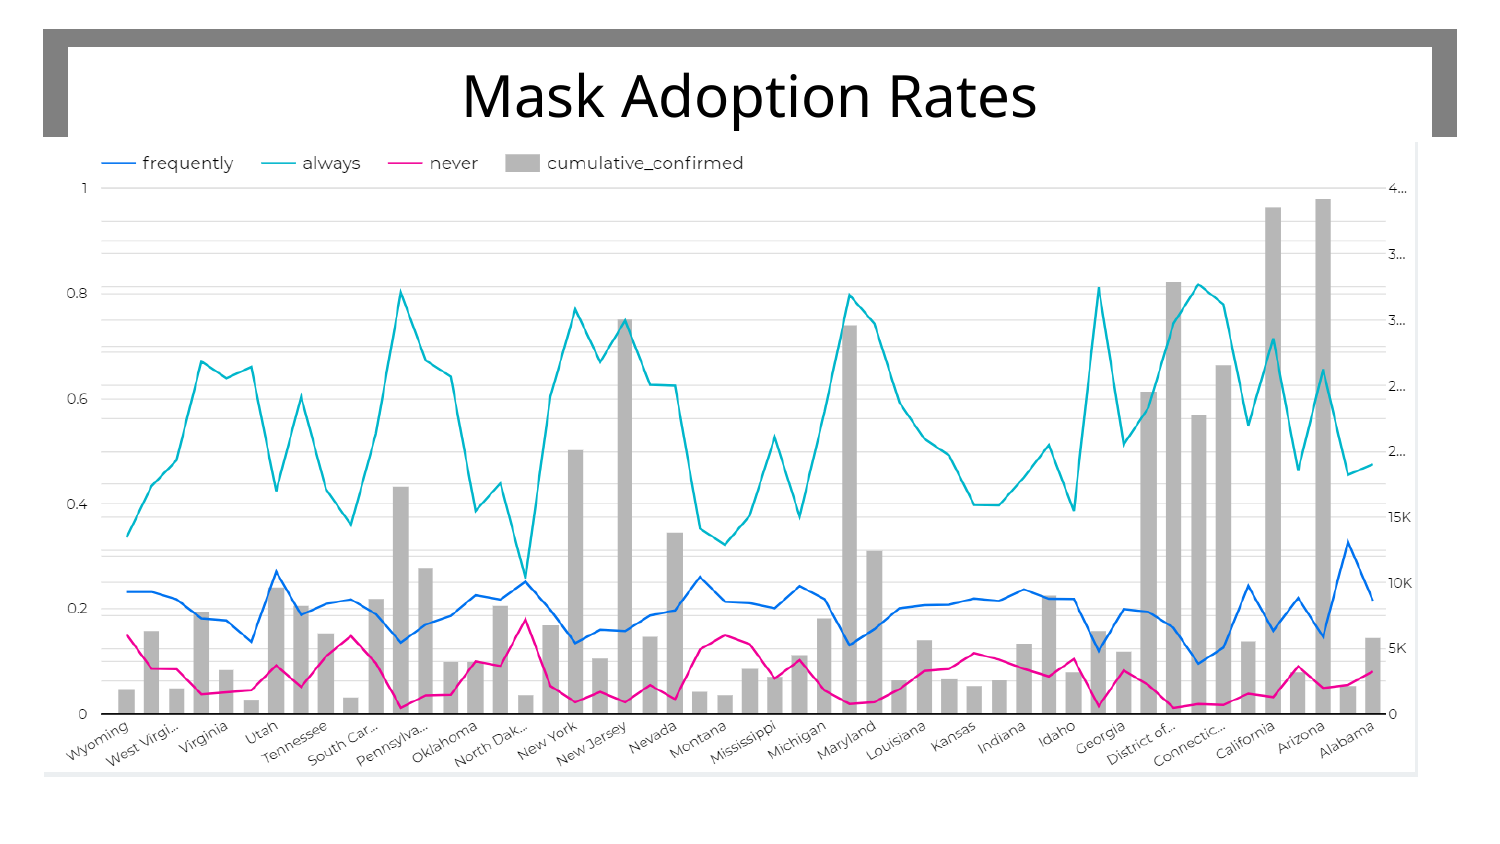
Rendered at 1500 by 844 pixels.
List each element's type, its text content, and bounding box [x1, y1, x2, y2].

picture [44, 131, 1418, 777]
text_box [43, 29, 1457, 137]
text_box Mask Adoption Rates [68, 47, 1432, 142]
